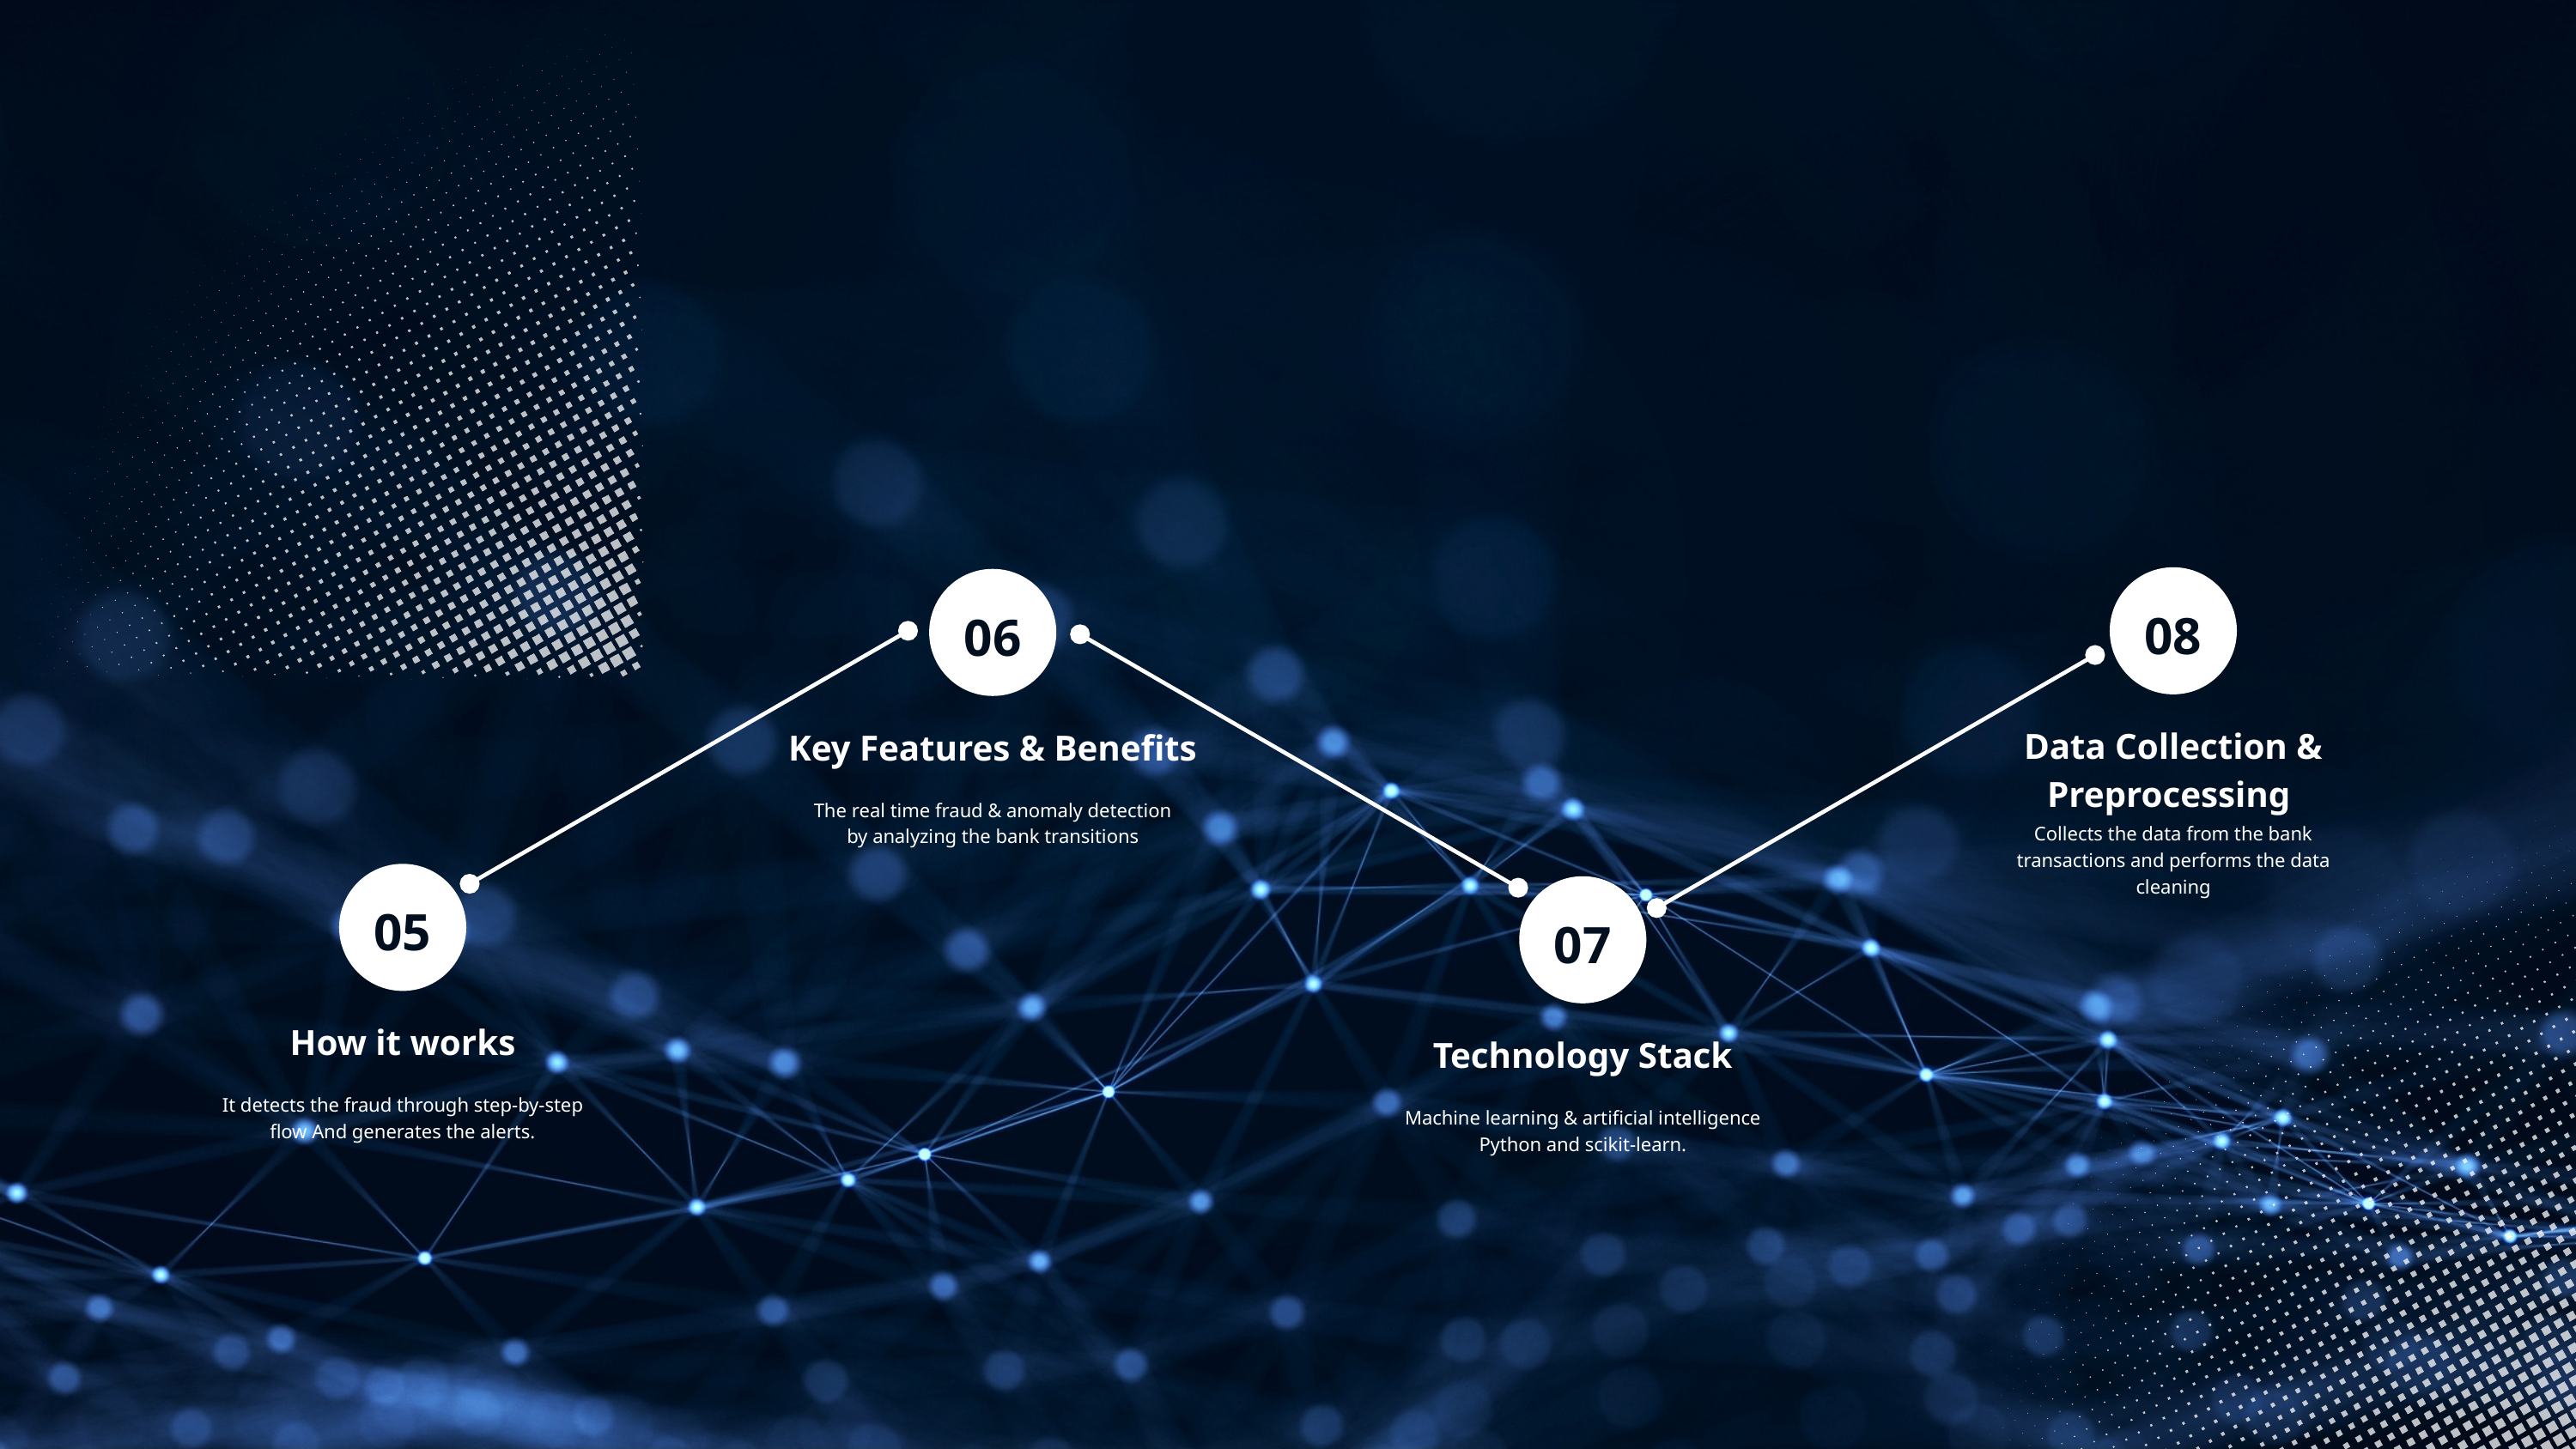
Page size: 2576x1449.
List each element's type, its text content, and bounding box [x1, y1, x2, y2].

text_box [0, 0, 2576, 1449]
text_box [1071, 625, 1226, 718]
text_box [1231, 721, 1515, 896]
text_box It detects the fraud through step-by-step flow And generates the alerts. [218, 1089, 587, 1143]
text_box Collects the data from the bank transactions and performs the data cleaning [1989, 817, 2358, 898]
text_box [338, 864, 467, 991]
text_box Machine learning & artificial intelligence Python and scikit-learn. [1399, 1101, 1767, 1155]
text_box Key Features & Benefits [754, 718, 1231, 768]
text_box The real time fraud & anomaly detection by analyzing the bank transitions [808, 794, 1177, 848]
text_box [471, 719, 754, 893]
text_box [1650, 646, 2105, 918]
text_box Data Collection & Preprocessing [1935, 717, 2412, 815]
text_box How it works [164, 1014, 641, 1063]
text_box [1933, 779, 2576, 1449]
text_box [0, 0, 646, 681]
text_box [756, 621, 917, 718]
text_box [928, 568, 1057, 696]
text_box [2109, 567, 2238, 695]
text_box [1519, 876, 1647, 1004]
text_box Technology Stack [1344, 1026, 1822, 1076]
